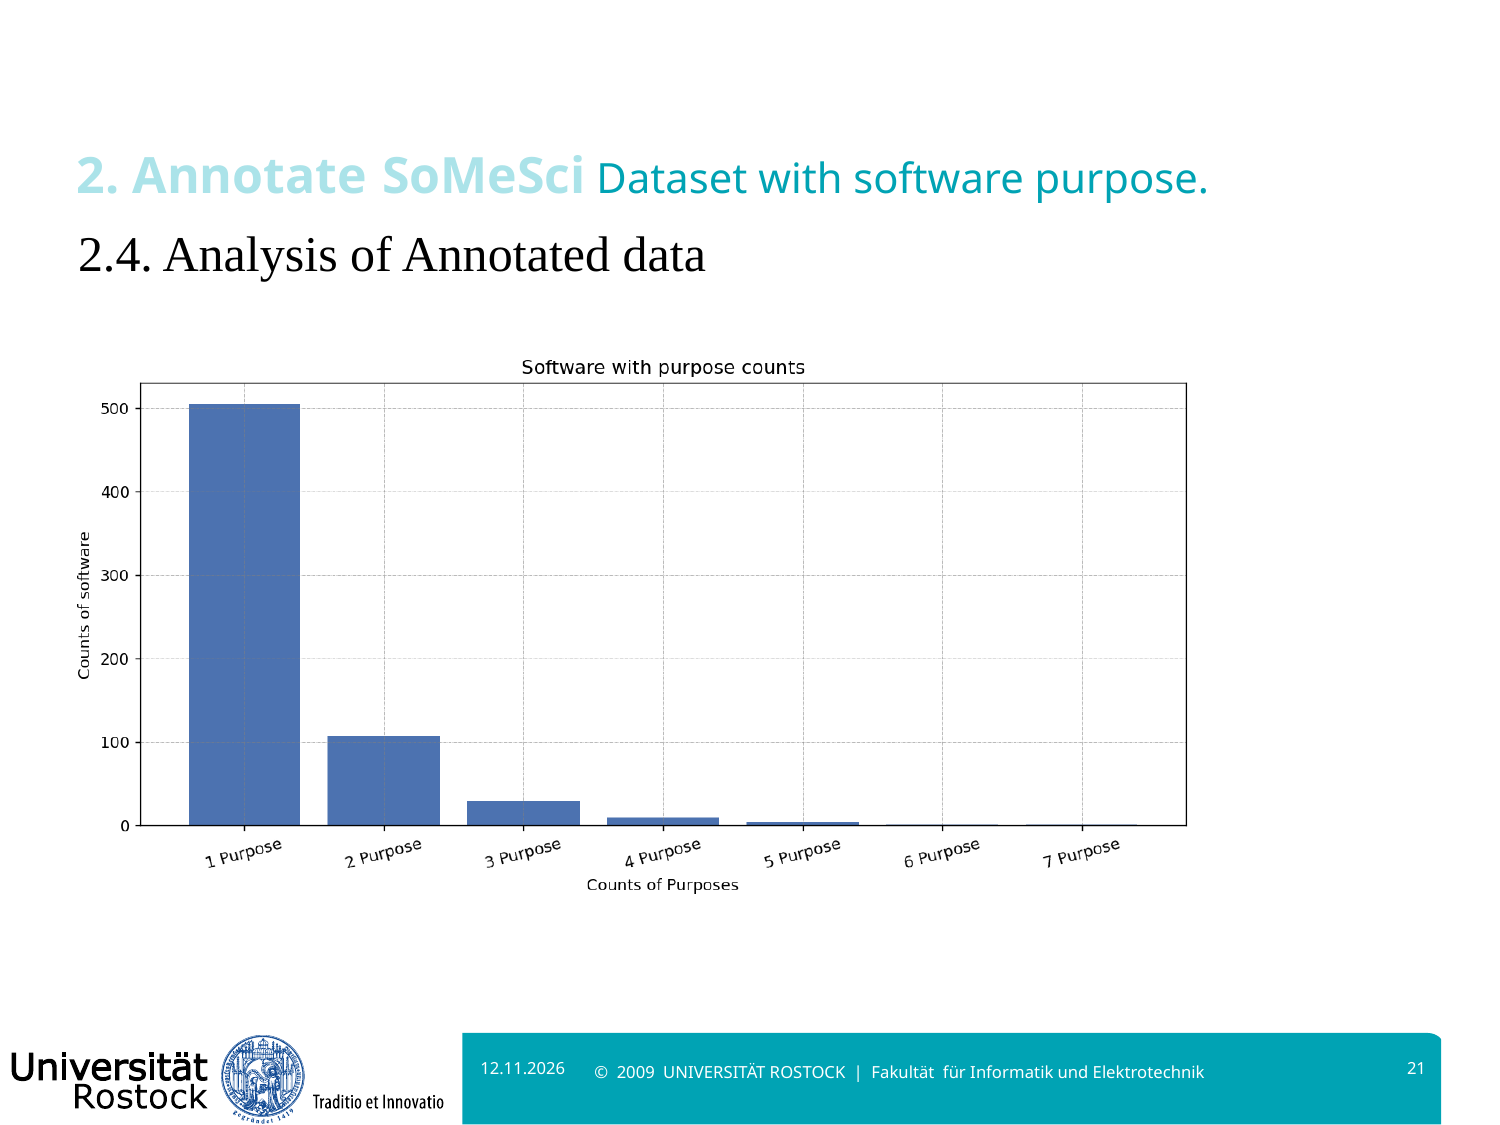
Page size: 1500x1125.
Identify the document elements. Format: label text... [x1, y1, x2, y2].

text_box 2.4. Analysis of Annotated data [63, 213, 722, 289]
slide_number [480, 1051, 595, 1096]
footer © 2009 UNIVERSITÄT ROSTOCK | Fakultät für Informatik und Elektrotechnik [594, 1054, 1360, 1096]
picture [60, 340, 1202, 912]
slide_number 21 [1360, 1051, 1442, 1096]
title 2. Annotate SoMeSci Dataset with software purpose. [76, 65, 1442, 209]
